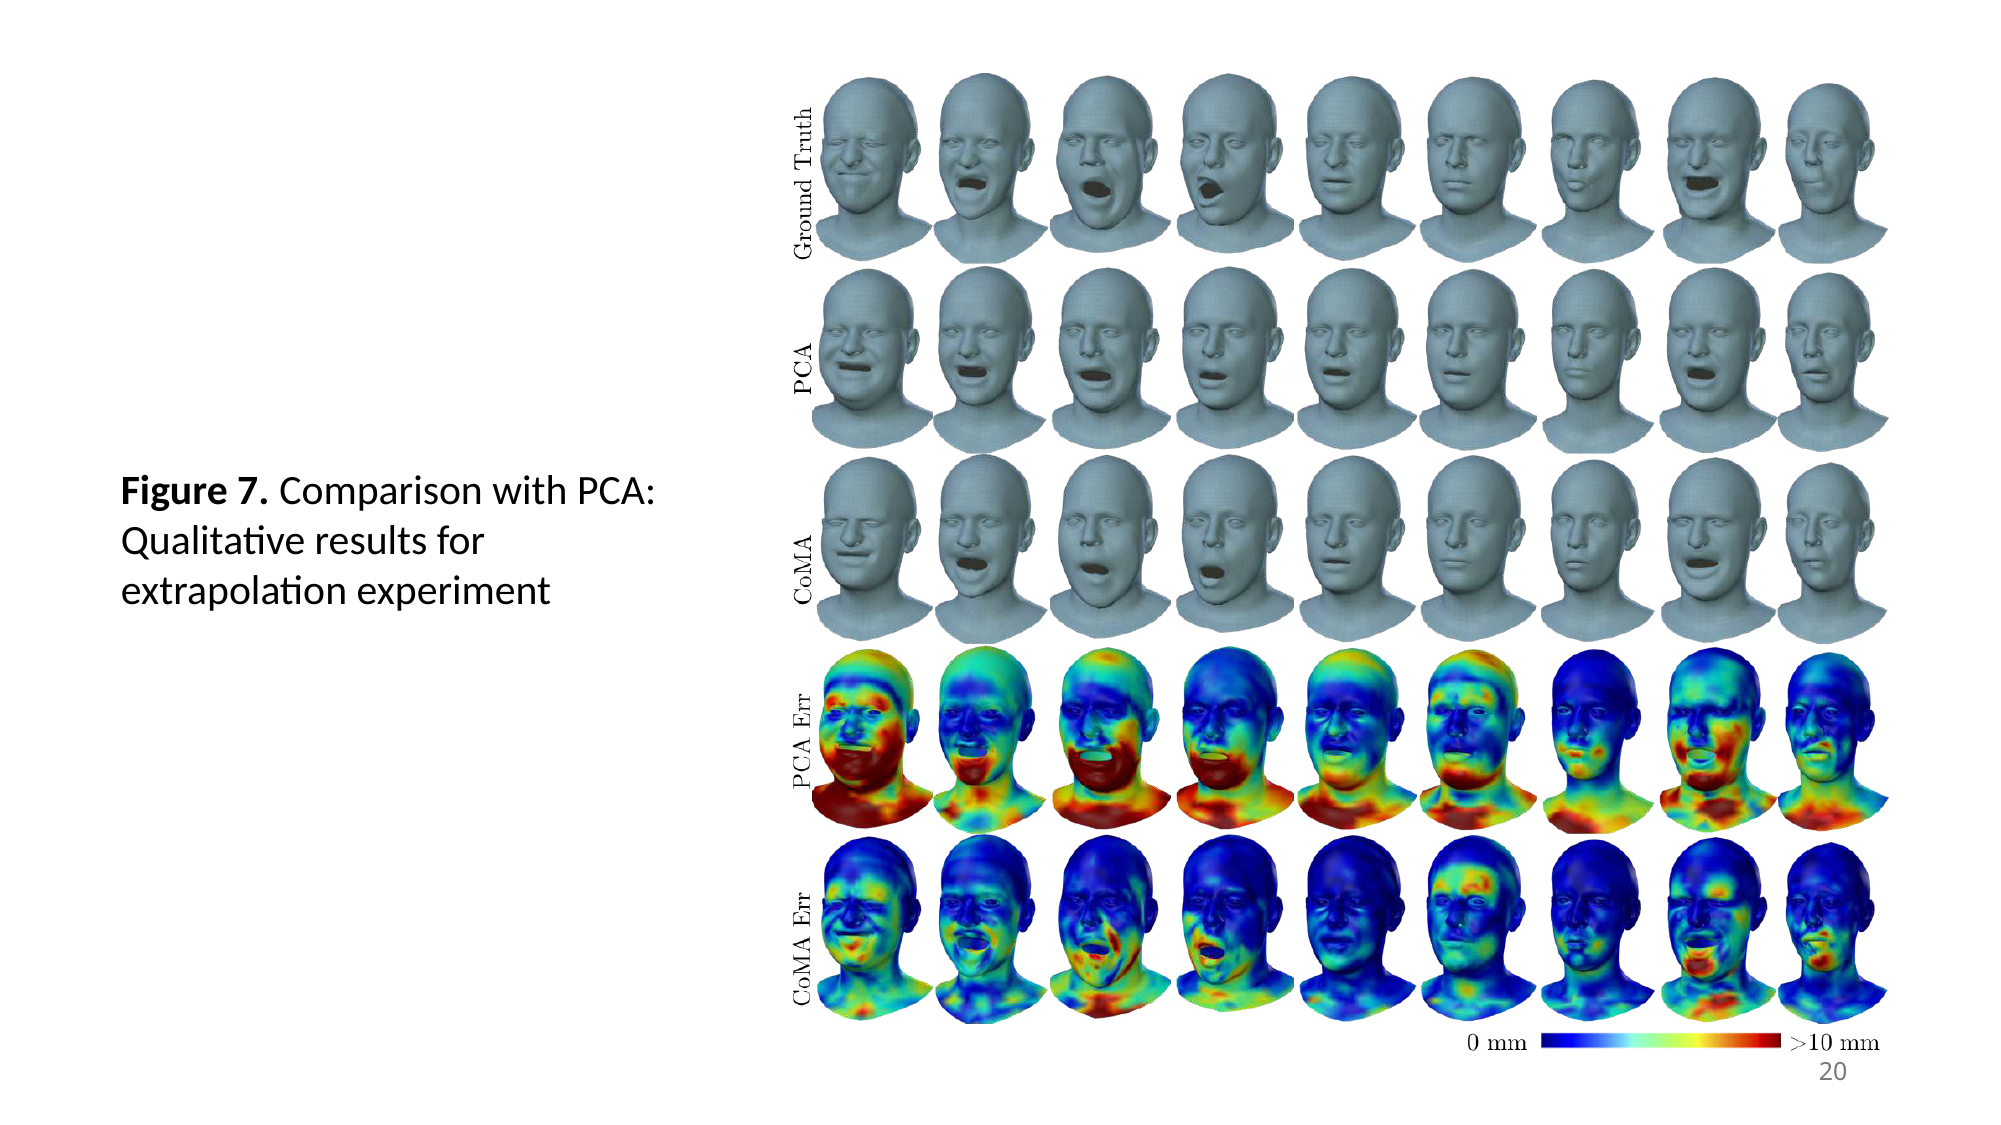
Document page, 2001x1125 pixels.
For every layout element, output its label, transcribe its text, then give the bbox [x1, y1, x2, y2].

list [778, 73, 1895, 1052]
slide_number 20 [1412, 1052, 1863, 1103]
text_box Figure 7. Comparison with PCA: Qualitative results for extrapolation experiment [106, 455, 686, 620]
